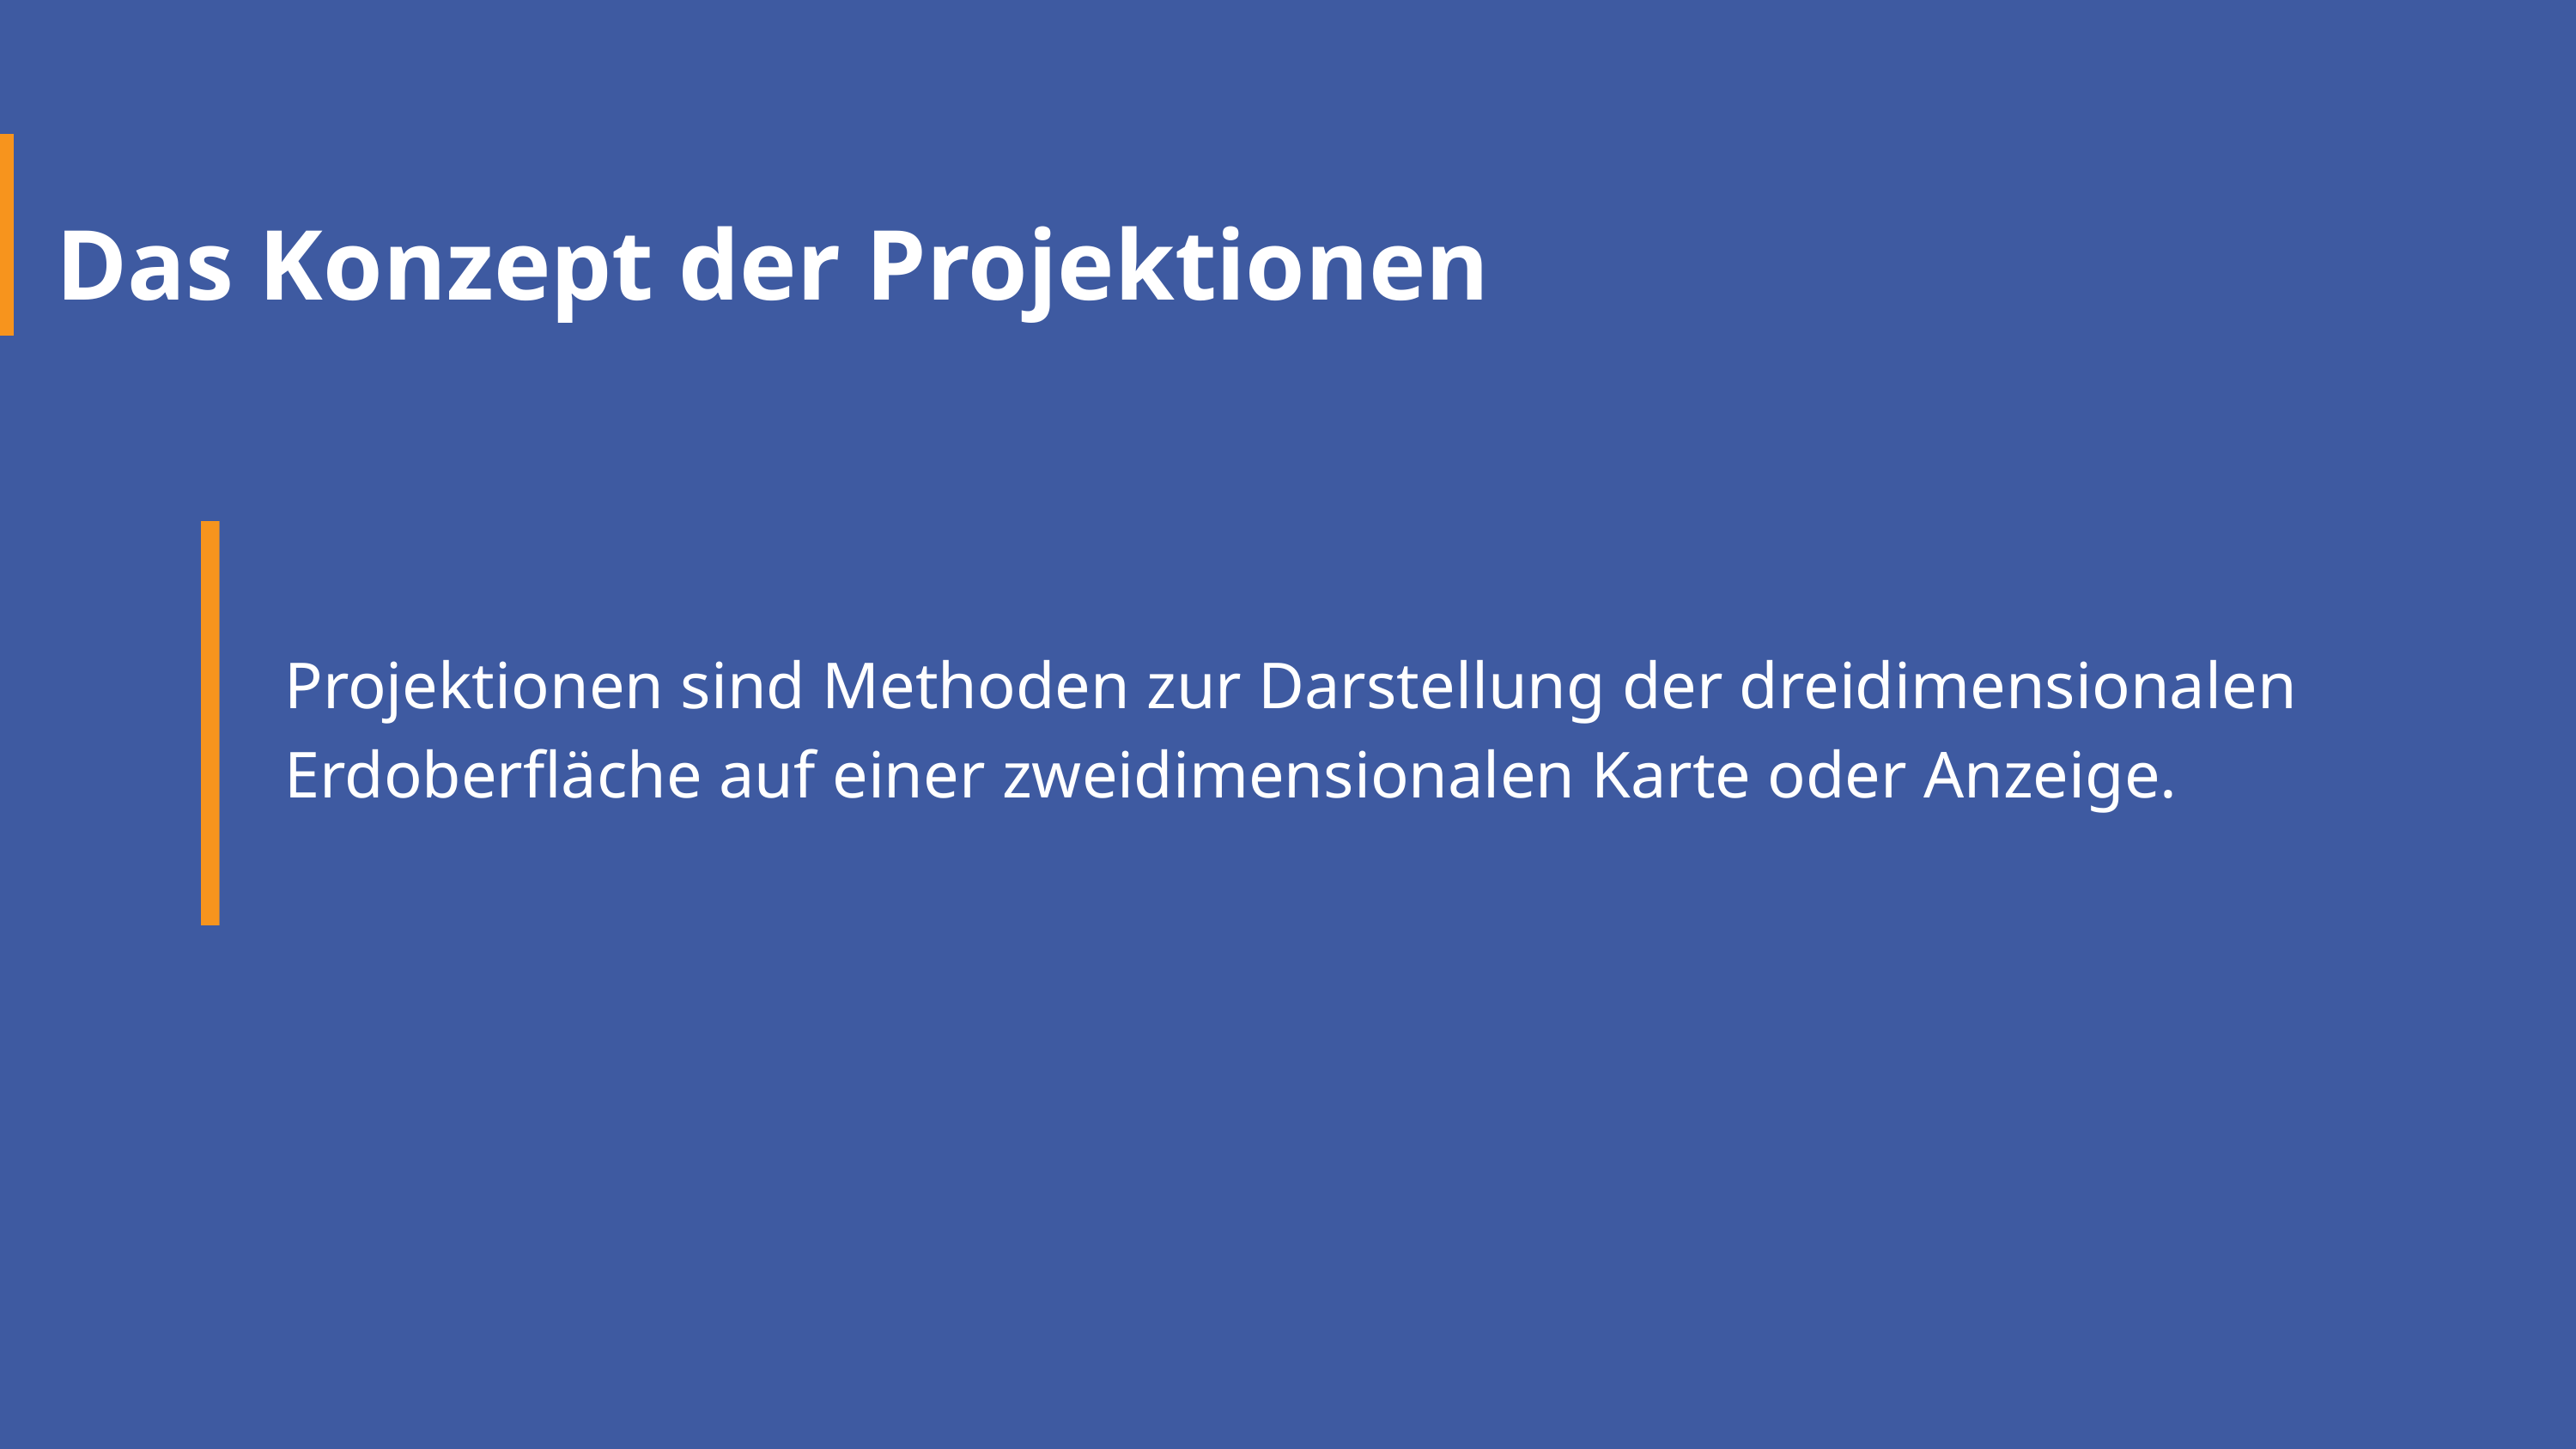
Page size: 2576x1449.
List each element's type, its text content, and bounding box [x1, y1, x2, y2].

picture [201, 521, 220, 926]
text_box Das Konzept der Projektionen [56, 185, 2323, 298]
text_box Projektionen sind Methoden zur Darstellung der dreidimensionalen Erdoberfläche auf einer zweidimensionalen Karte oder Anzeige. [284, 632, 2375, 1037]
picture [0, 133, 14, 336]
